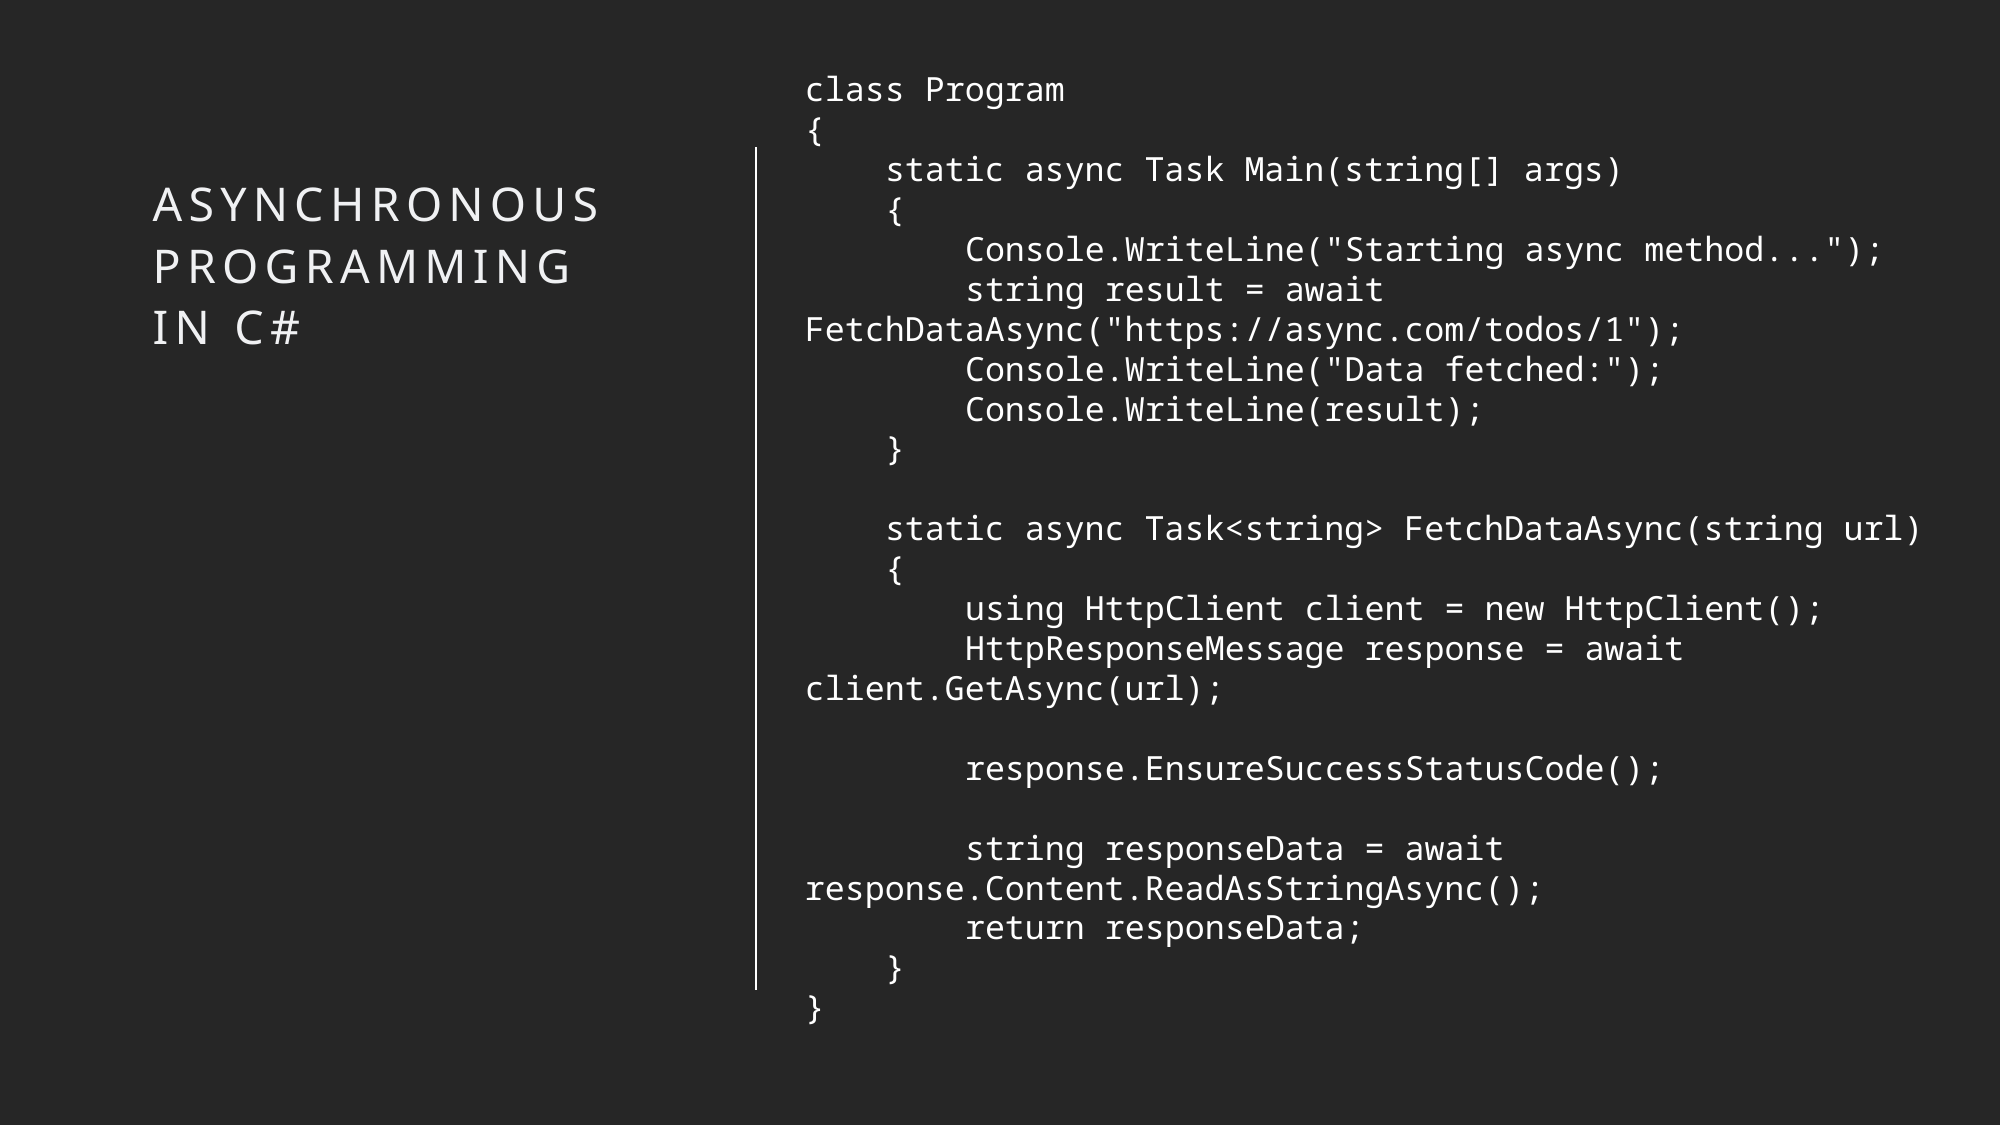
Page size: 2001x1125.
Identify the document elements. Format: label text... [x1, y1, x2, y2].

text_box class Program { static async Task Main(string[] args) { Console.WriteLine("Starting async method..."); string result = await FetchDataAsync("https://async.com/todos/1"); Console.WriteLine("Data fetched:"); Console.WriteLine(result); } static async Task<string> FetchDataAsync(string url) { using HttpClient client = new HttpClient(); HttpResponseMessage response = await client.GetAsync(url); response.EnsureSuccessStatusCode(); string responseData = await response.Content.ReadAsStringAsync(); return responseData; } } [790, 60, 1961, 1034]
title Asynchronous programming in C# [137, 162, 638, 407]
